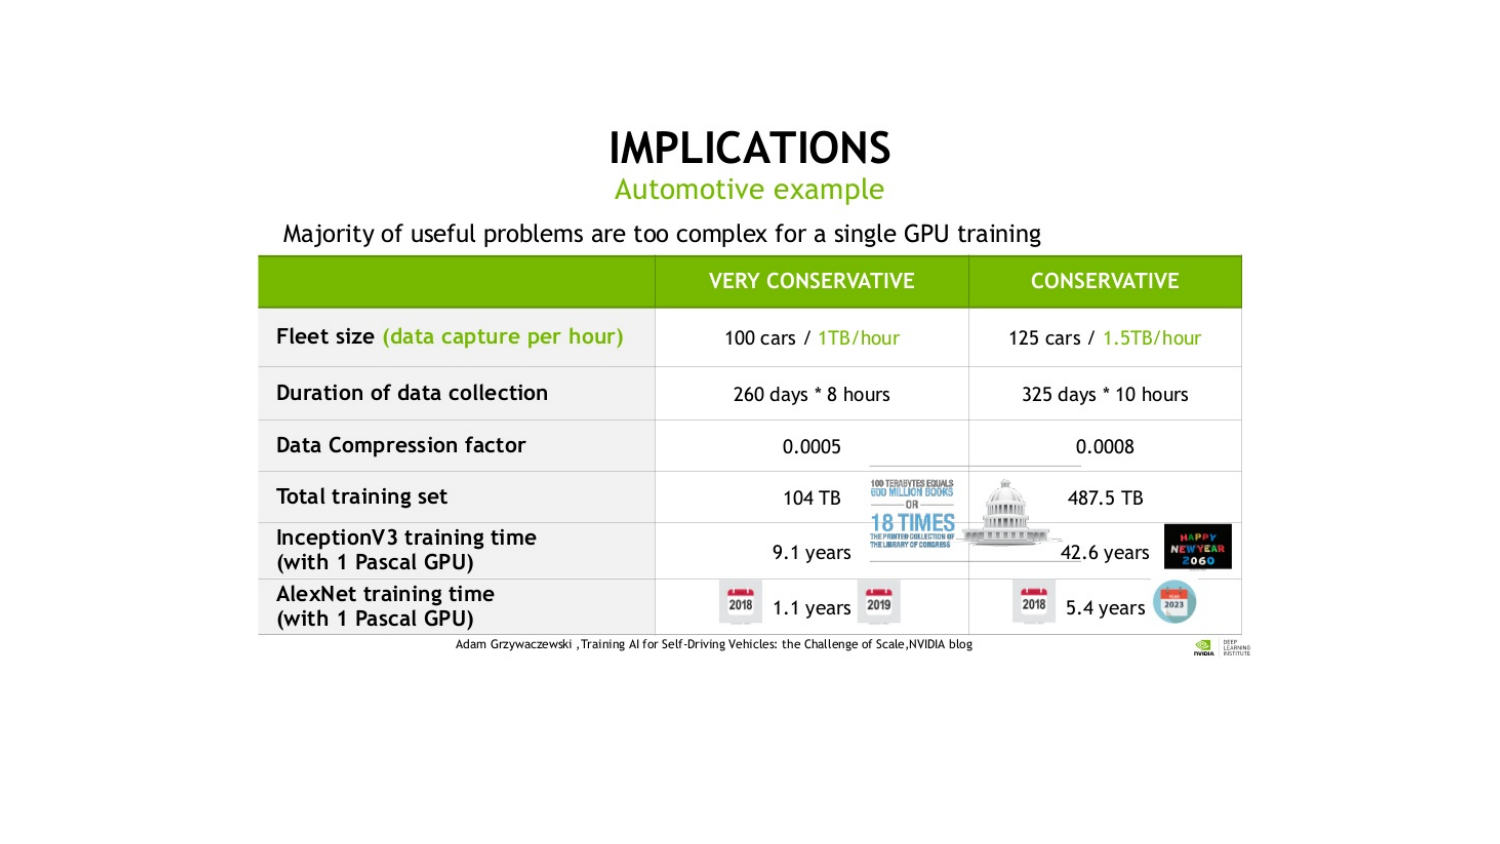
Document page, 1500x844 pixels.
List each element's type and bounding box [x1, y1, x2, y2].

picture [224, 84, 1276, 676]
